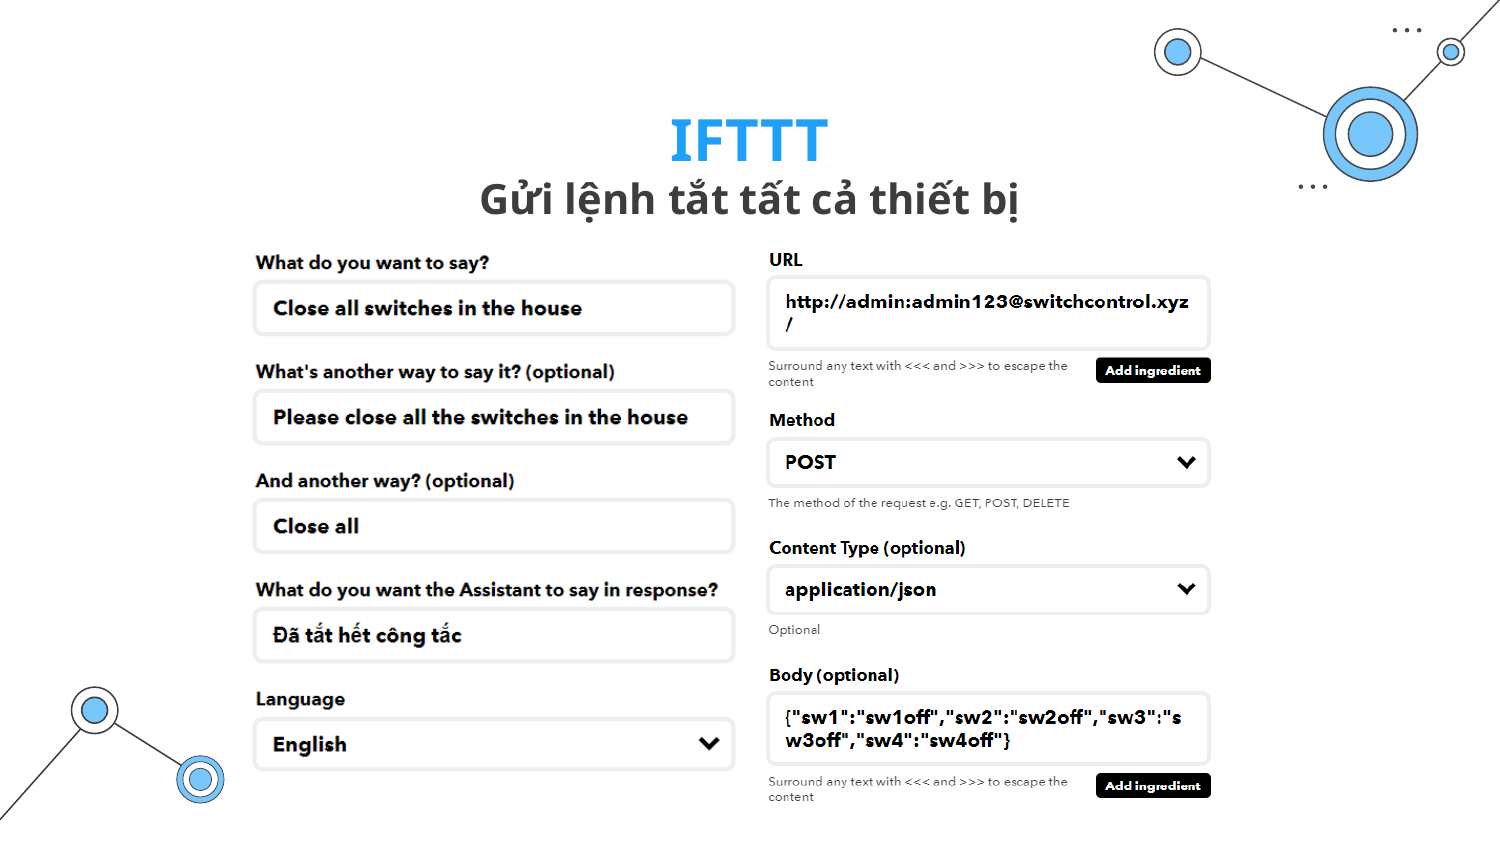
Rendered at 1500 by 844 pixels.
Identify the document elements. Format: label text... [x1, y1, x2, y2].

picture [759, 244, 1217, 814]
text_box IFTTT Gửi lệnh tắt tất cả thiết bị [409, 87, 1091, 196]
picture [243, 244, 746, 785]
